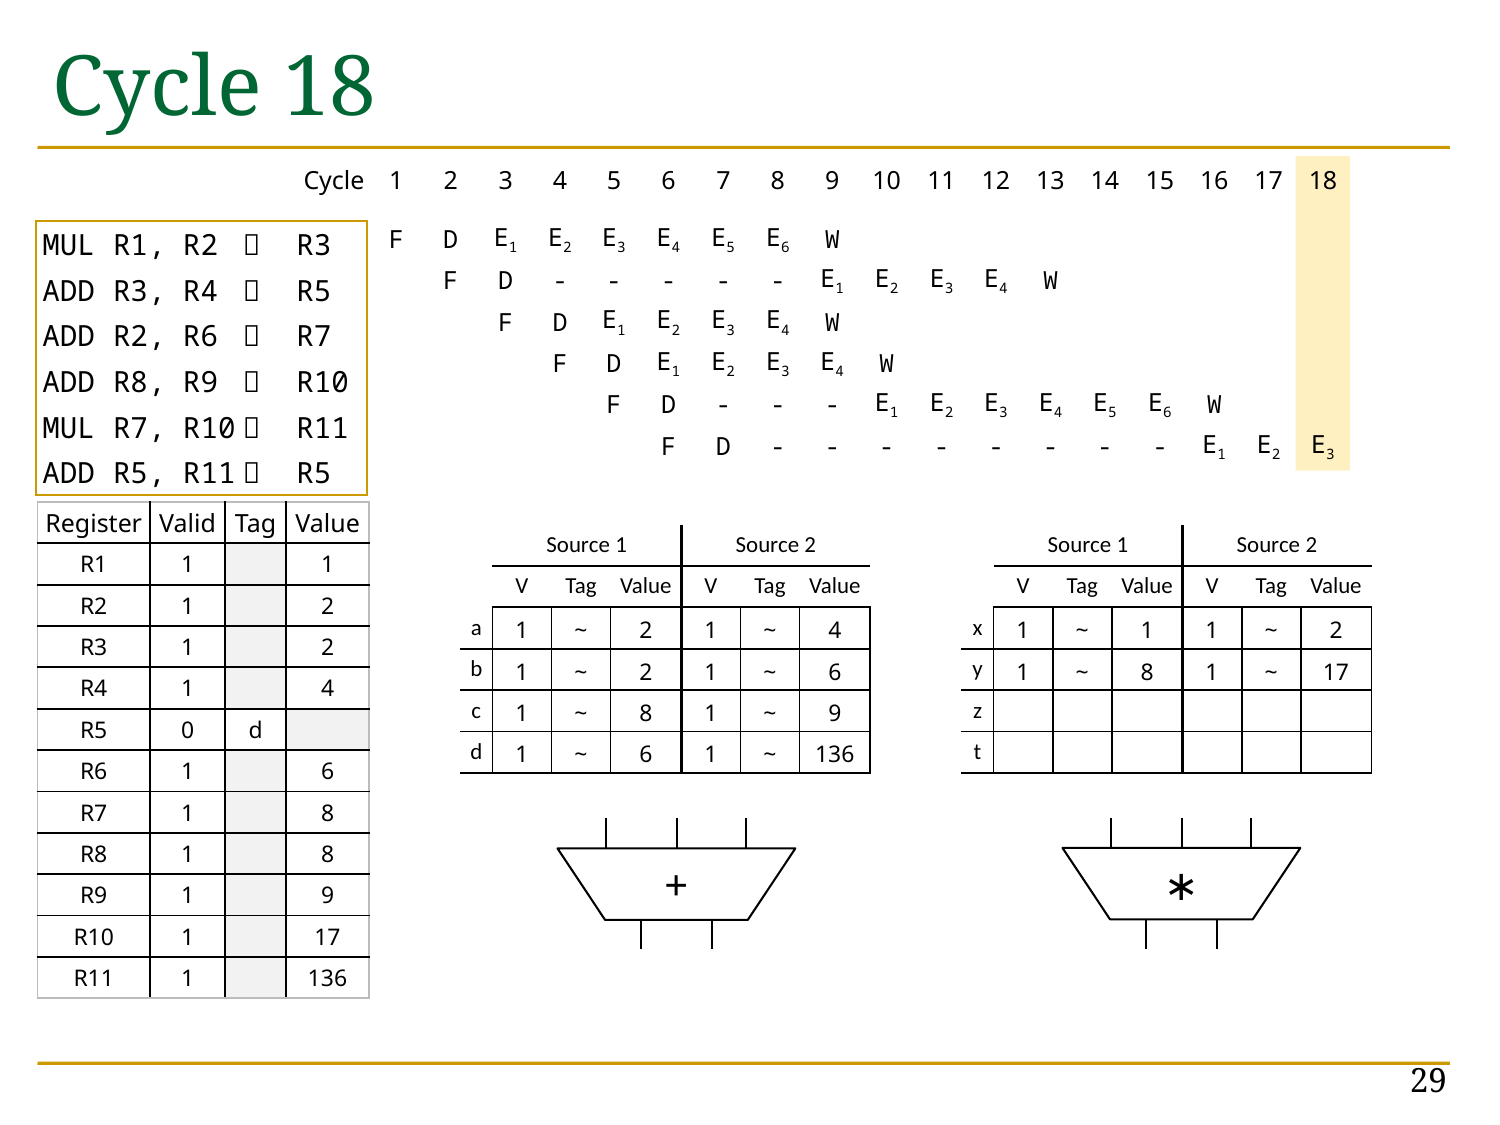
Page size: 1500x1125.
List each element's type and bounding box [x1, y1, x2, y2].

table_cell [683, 732, 740, 772]
table_cell [994, 650, 1052, 689]
table_header [287, 503, 368, 542]
table_cell [611, 650, 680, 689]
table_cell [961, 650, 993, 689]
table_cell [611, 608, 680, 648]
table_cell [1184, 608, 1241, 648]
title [37, 24, 1450, 200]
table_cell [493, 650, 551, 689]
table_cell [226, 792, 285, 832]
table_cell [1243, 650, 1300, 689]
table_cell [1054, 650, 1111, 689]
table_cell [1243, 608, 1300, 648]
table_cell [287, 916, 368, 956]
table_cell [38, 958, 149, 997]
table_cell [611, 691, 680, 731]
table_cell [226, 586, 285, 625]
table_cell [226, 751, 285, 791]
table_cell [1302, 732, 1371, 772]
text_box [368, 164, 1351, 471]
table_cell [683, 650, 740, 689]
table_cell [493, 691, 551, 731]
table_header [683, 525, 870, 565]
table_cell [1184, 650, 1241, 689]
table_cell [800, 650, 869, 689]
table_cell [37, 267, 366, 494]
table_cell [1184, 567, 1372, 606]
table_cell [460, 607, 492, 648]
text_box [245, 164, 365, 218]
table_cell [151, 875, 224, 915]
table_cell [1113, 732, 1181, 772]
table_cell [683, 691, 740, 731]
table_cell [151, 627, 224, 666]
table_cell [460, 650, 492, 689]
table_cell [800, 691, 869, 731]
table_cell [994, 567, 1181, 606]
text_box [1062, 818, 1301, 950]
table_header [151, 503, 224, 542]
table_cell [1184, 732, 1241, 772]
table_cell [1302, 650, 1371, 689]
table_cell [226, 627, 285, 666]
table_cell [151, 792, 224, 832]
table_cell [226, 875, 285, 915]
table_header [226, 503, 285, 542]
table_cell [287, 834, 368, 873]
table_cell [460, 732, 492, 772]
table_cell [38, 627, 149, 666]
table_cell [38, 668, 149, 708]
table_cell [226, 958, 285, 997]
table_cell [287, 875, 368, 915]
table_cell [800, 608, 869, 648]
table_cell [1302, 608, 1371, 648]
table_cell [287, 627, 368, 666]
table_cell [1243, 691, 1300, 731]
table_cell [800, 732, 869, 772]
table_cell [38, 834, 149, 873]
table_cell [226, 710, 285, 749]
table_cell [492, 567, 680, 606]
table_cell [552, 650, 610, 689]
table_cell [961, 607, 993, 648]
table_cell [151, 586, 224, 625]
table_header [961, 525, 1181, 607]
table_header [38, 503, 149, 542]
table_cell [38, 875, 149, 915]
table_cell [1054, 608, 1111, 648]
table_cell [38, 586, 149, 625]
table_cell [38, 751, 149, 791]
table_cell [961, 691, 993, 731]
table_cell [1054, 732, 1111, 772]
table_cell [287, 586, 368, 625]
table_cell [1184, 691, 1241, 731]
table_cell [741, 650, 799, 689]
table_cell [38, 792, 149, 832]
table_cell [741, 691, 799, 731]
table_cell [226, 544, 285, 584]
table_cell [552, 608, 610, 648]
table_cell [287, 751, 368, 791]
table_cell [151, 668, 224, 708]
table_header [37, 222, 366, 267]
table_cell [287, 668, 368, 708]
table_header [1184, 525, 1372, 565]
table_cell [38, 544, 149, 584]
table_cell [226, 916, 285, 956]
slide_number [1111, 1036, 1462, 1112]
table_cell [1113, 650, 1181, 689]
table_cell [683, 608, 740, 648]
table_cell [287, 544, 368, 584]
table_cell [226, 668, 285, 708]
table_cell [1113, 691, 1181, 731]
table_cell [961, 732, 993, 772]
text_box [557, 818, 796, 950]
table_cell [994, 691, 1052, 731]
table_cell [287, 792, 368, 832]
table_cell [994, 732, 1052, 772]
table_cell [38, 916, 149, 956]
table_cell [1113, 608, 1181, 648]
table_cell [151, 916, 224, 956]
table_cell [994, 608, 1052, 648]
table_cell [460, 691, 492, 731]
table_cell [151, 751, 224, 791]
table_cell [741, 608, 799, 648]
table_cell [1302, 691, 1371, 731]
table_cell [151, 834, 224, 873]
table_cell [552, 732, 610, 772]
table_cell [1054, 691, 1111, 731]
table_cell [611, 732, 680, 772]
table_header [460, 525, 680, 607]
table_cell [151, 958, 224, 997]
table_cell [226, 834, 285, 873]
table_cell [1243, 732, 1300, 772]
table_cell [151, 544, 224, 584]
table_cell [287, 710, 368, 749]
table_cell [38, 710, 149, 749]
table_cell [741, 732, 799, 772]
table_cell [493, 608, 551, 648]
table_cell [287, 958, 368, 997]
table_cell [493, 732, 551, 772]
table_cell [151, 710, 224, 749]
table_cell [683, 567, 870, 606]
table_cell [552, 691, 610, 731]
